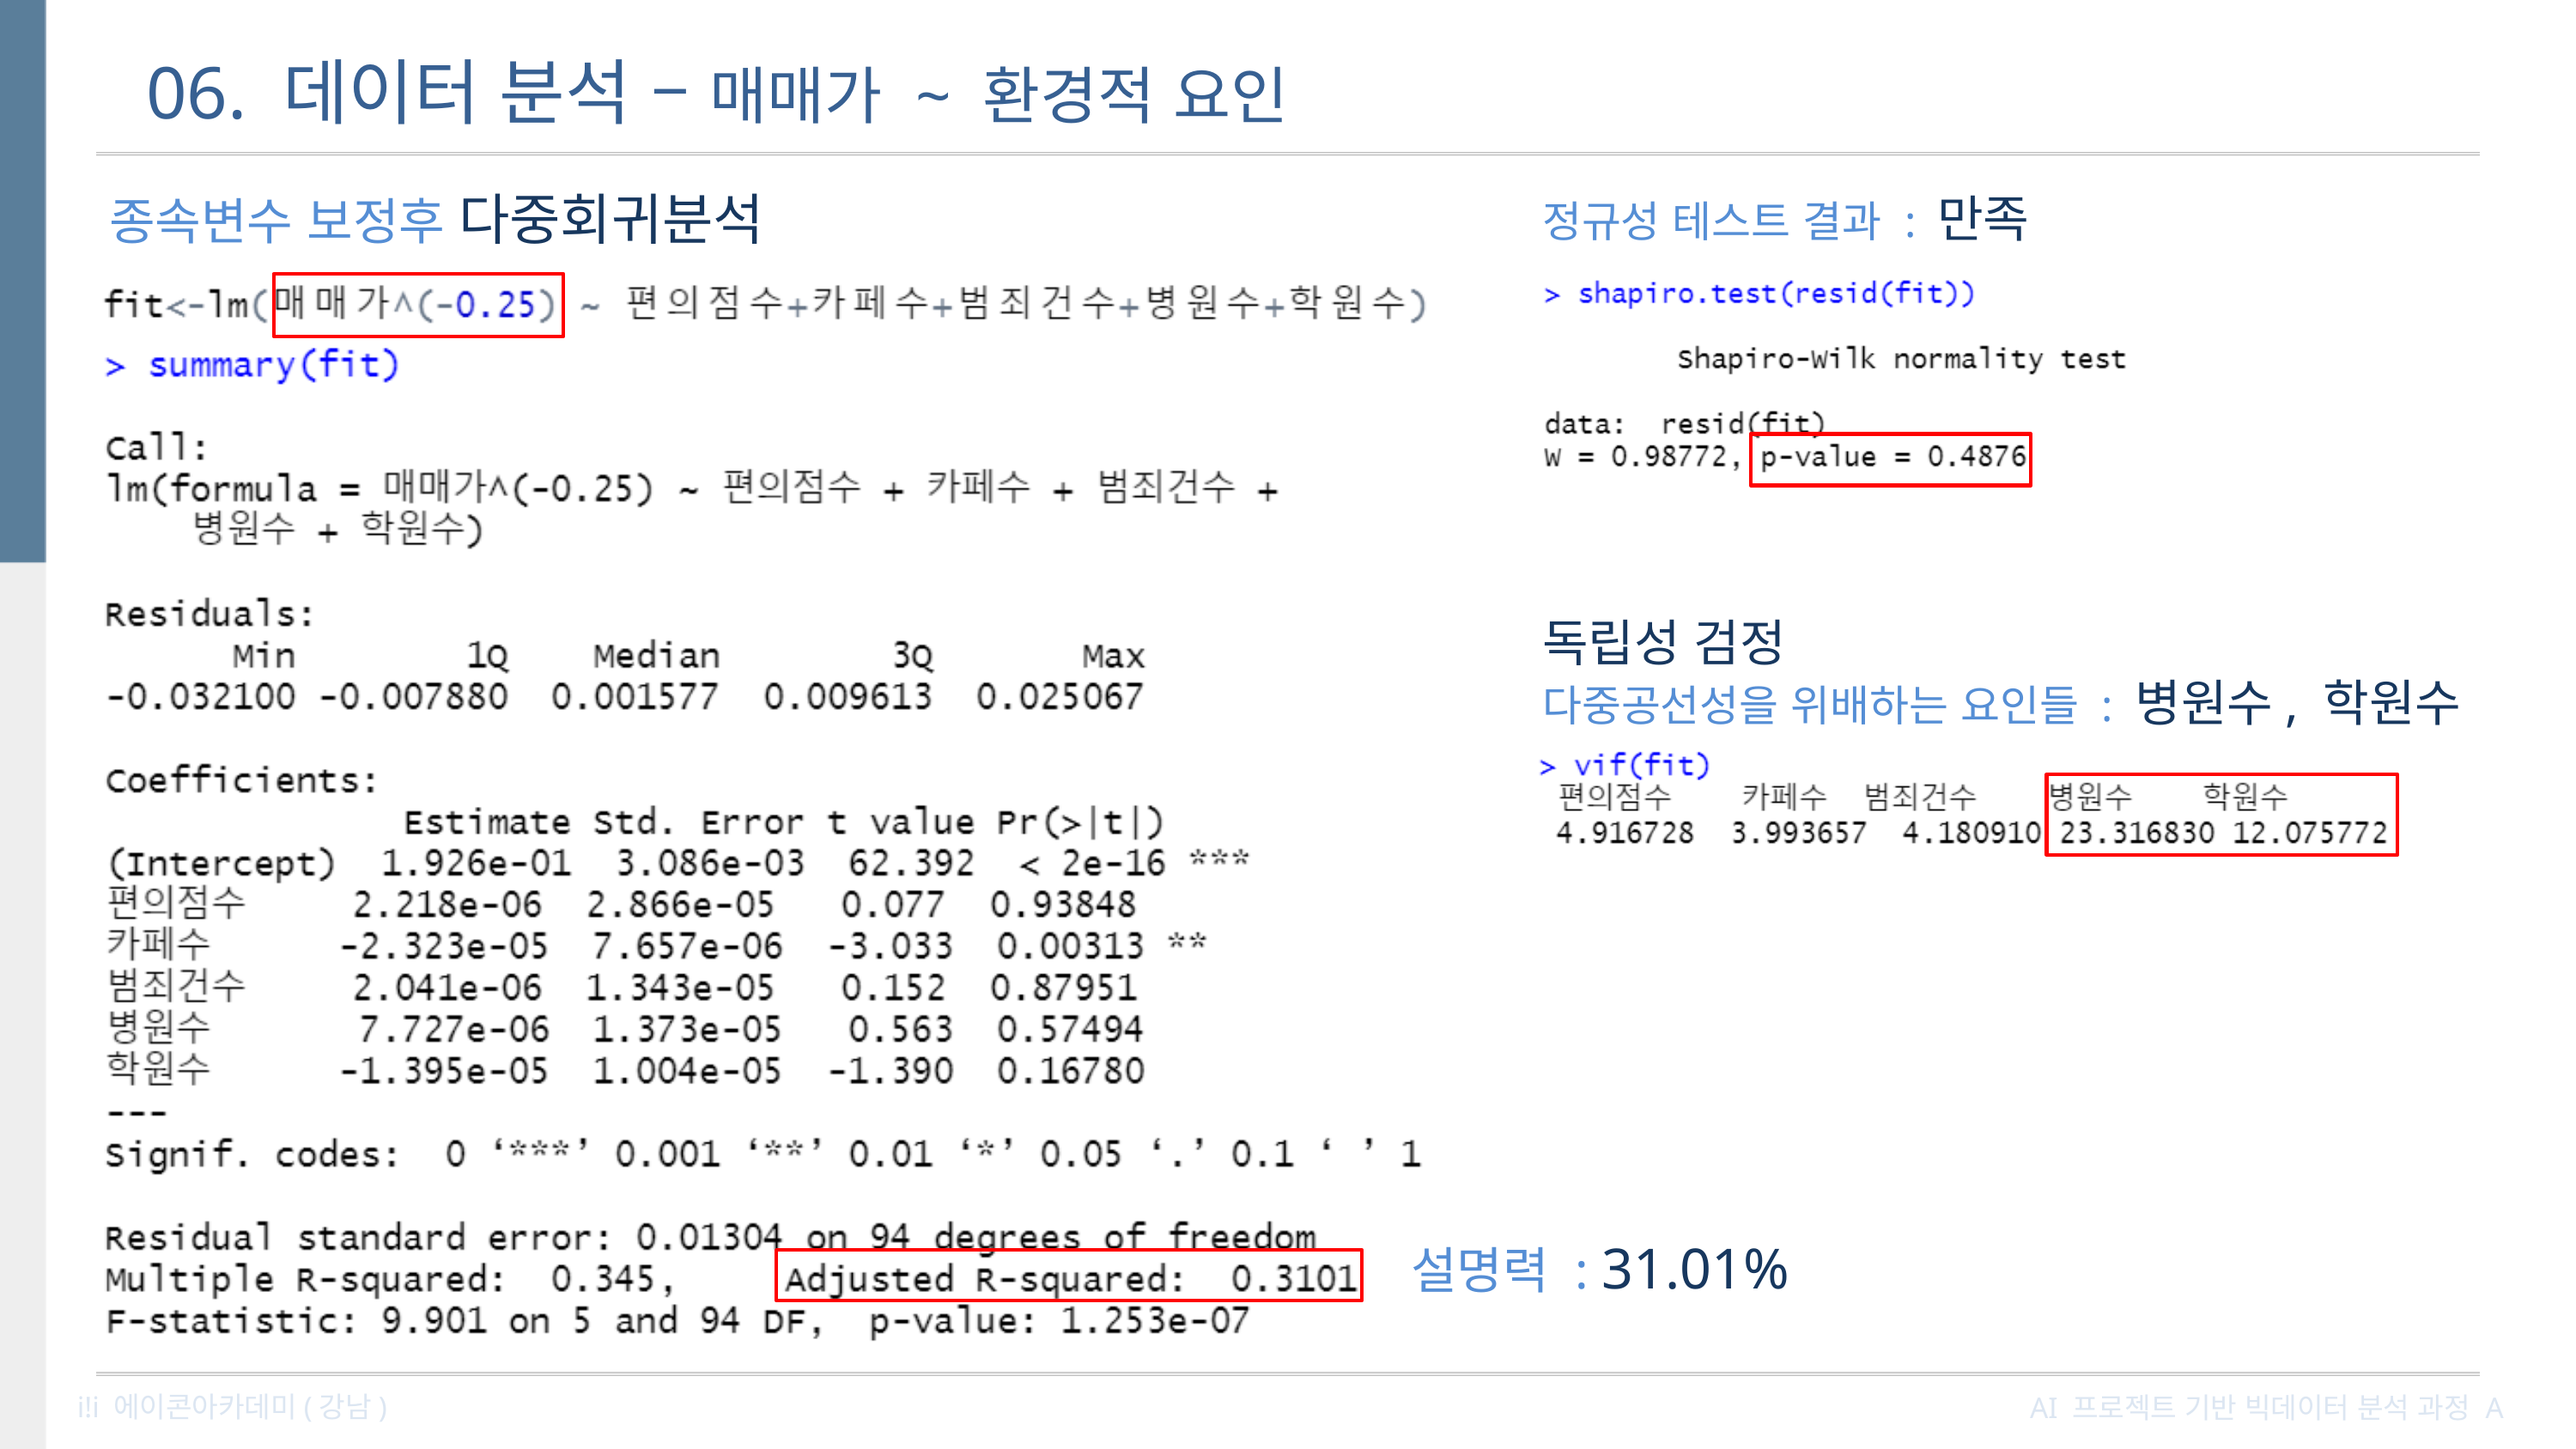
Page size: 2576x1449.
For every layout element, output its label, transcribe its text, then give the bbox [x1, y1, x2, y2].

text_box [1538, 273, 2370, 486]
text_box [96, 264, 1648, 337]
text_box 06. 데이터 분석 – 매매가 ~ 환경적 요인 [133, 41, 2002, 140]
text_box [1534, 742, 2398, 856]
text_box 독립성 검정 다중공선성을 위배하는 요인들 : 병원수, 학원수 [1546, 604, 2507, 738]
picture [96, 1368, 2480, 1380]
text_box 정규성 테스트 결과 : 만족 [1529, 180, 2051, 254]
picture [96, 149, 2480, 160]
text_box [96, 347, 1542, 1349]
text_box 설명력 : 31.01% [1546, 1227, 1850, 1307]
picture [0, 0, 46, 1449]
text_box 종속변수 보정후 다중회귀분석 [96, 178, 795, 258]
